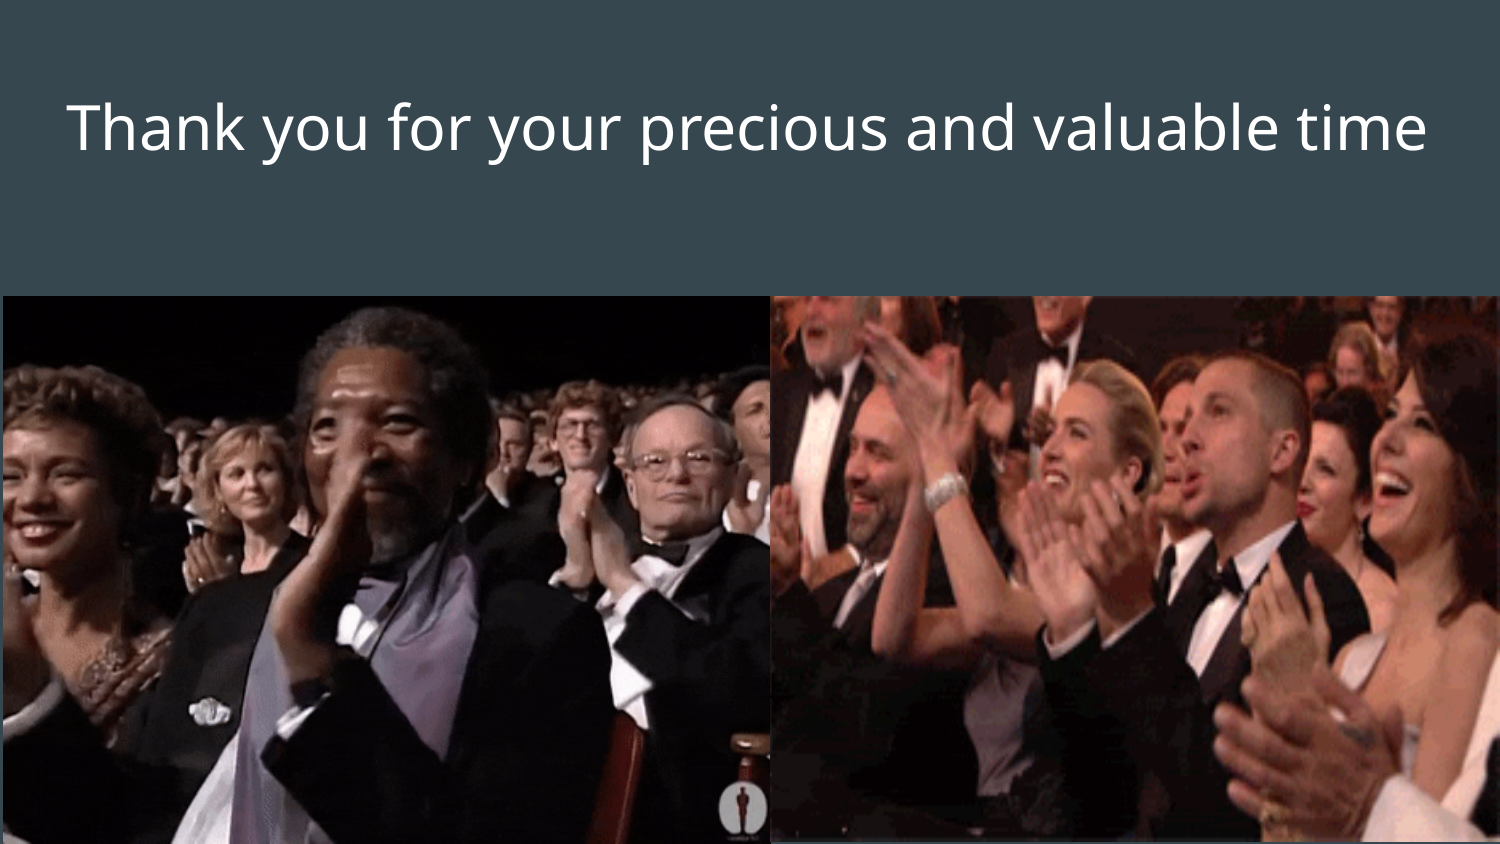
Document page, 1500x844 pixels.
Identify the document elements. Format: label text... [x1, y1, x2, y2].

picture [3, 295, 1500, 844]
title Thank you for your precious and valuable time [51, 72, 1449, 167]
